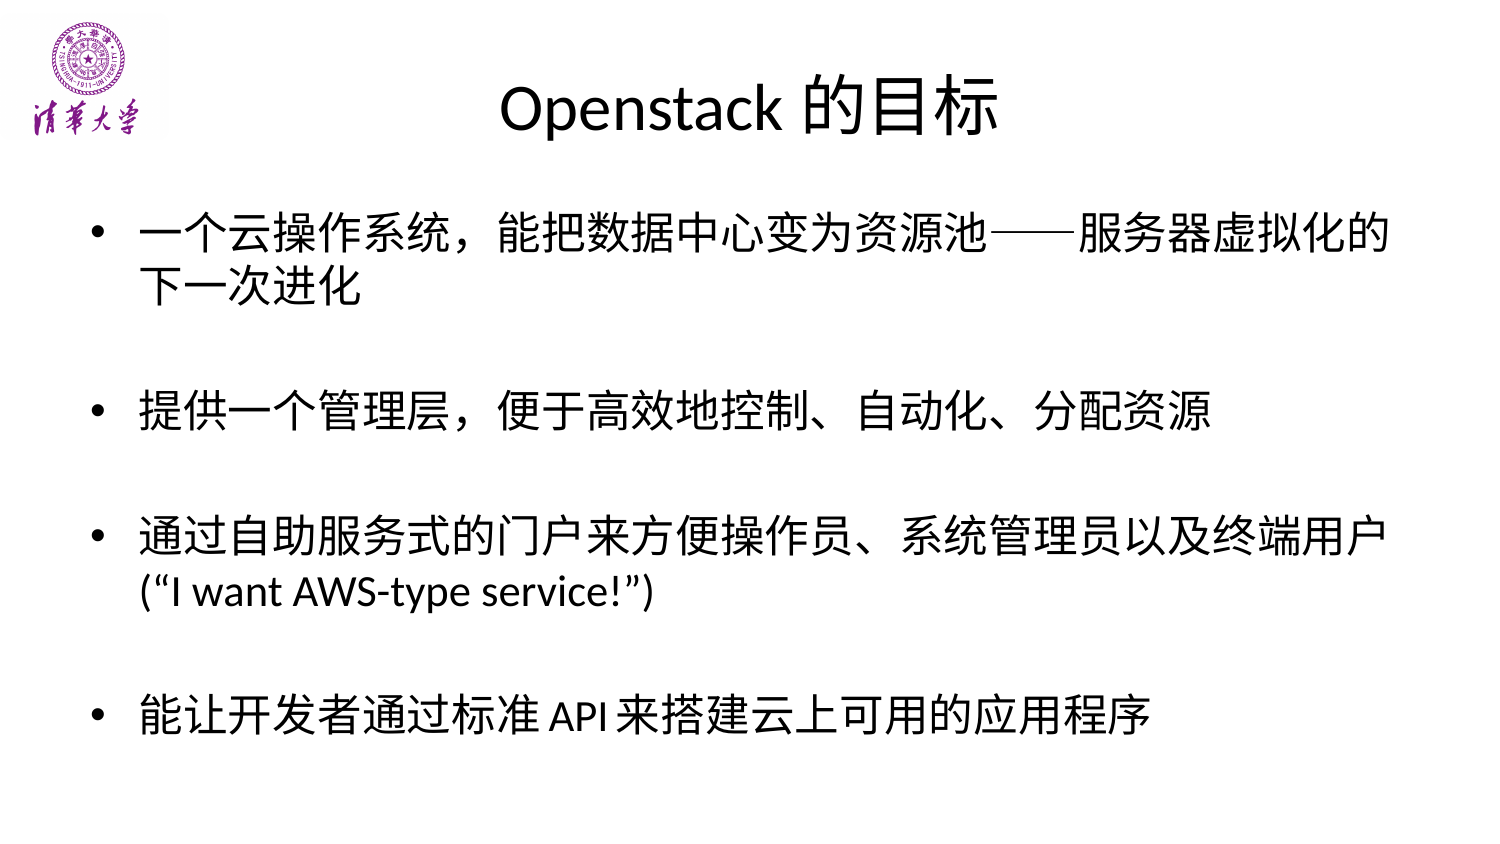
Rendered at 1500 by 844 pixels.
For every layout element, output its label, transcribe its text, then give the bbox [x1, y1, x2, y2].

title Openstack的目标 [75, 33, 1425, 175]
picture [0, 13, 169, 140]
list 一个云操作系统，能把数据中心变为资源池——服务器虚拟化的下一次进化 提供一个管理层，便于高效地控制、自动化、分配资源 通过自助服务式的门户来方便操作员、系统管理员以及终端用户 (“I want AWS-type service!”) 能让开发者通过标准API来搭建云上可用的应用程序 [75, 196, 1425, 754]
